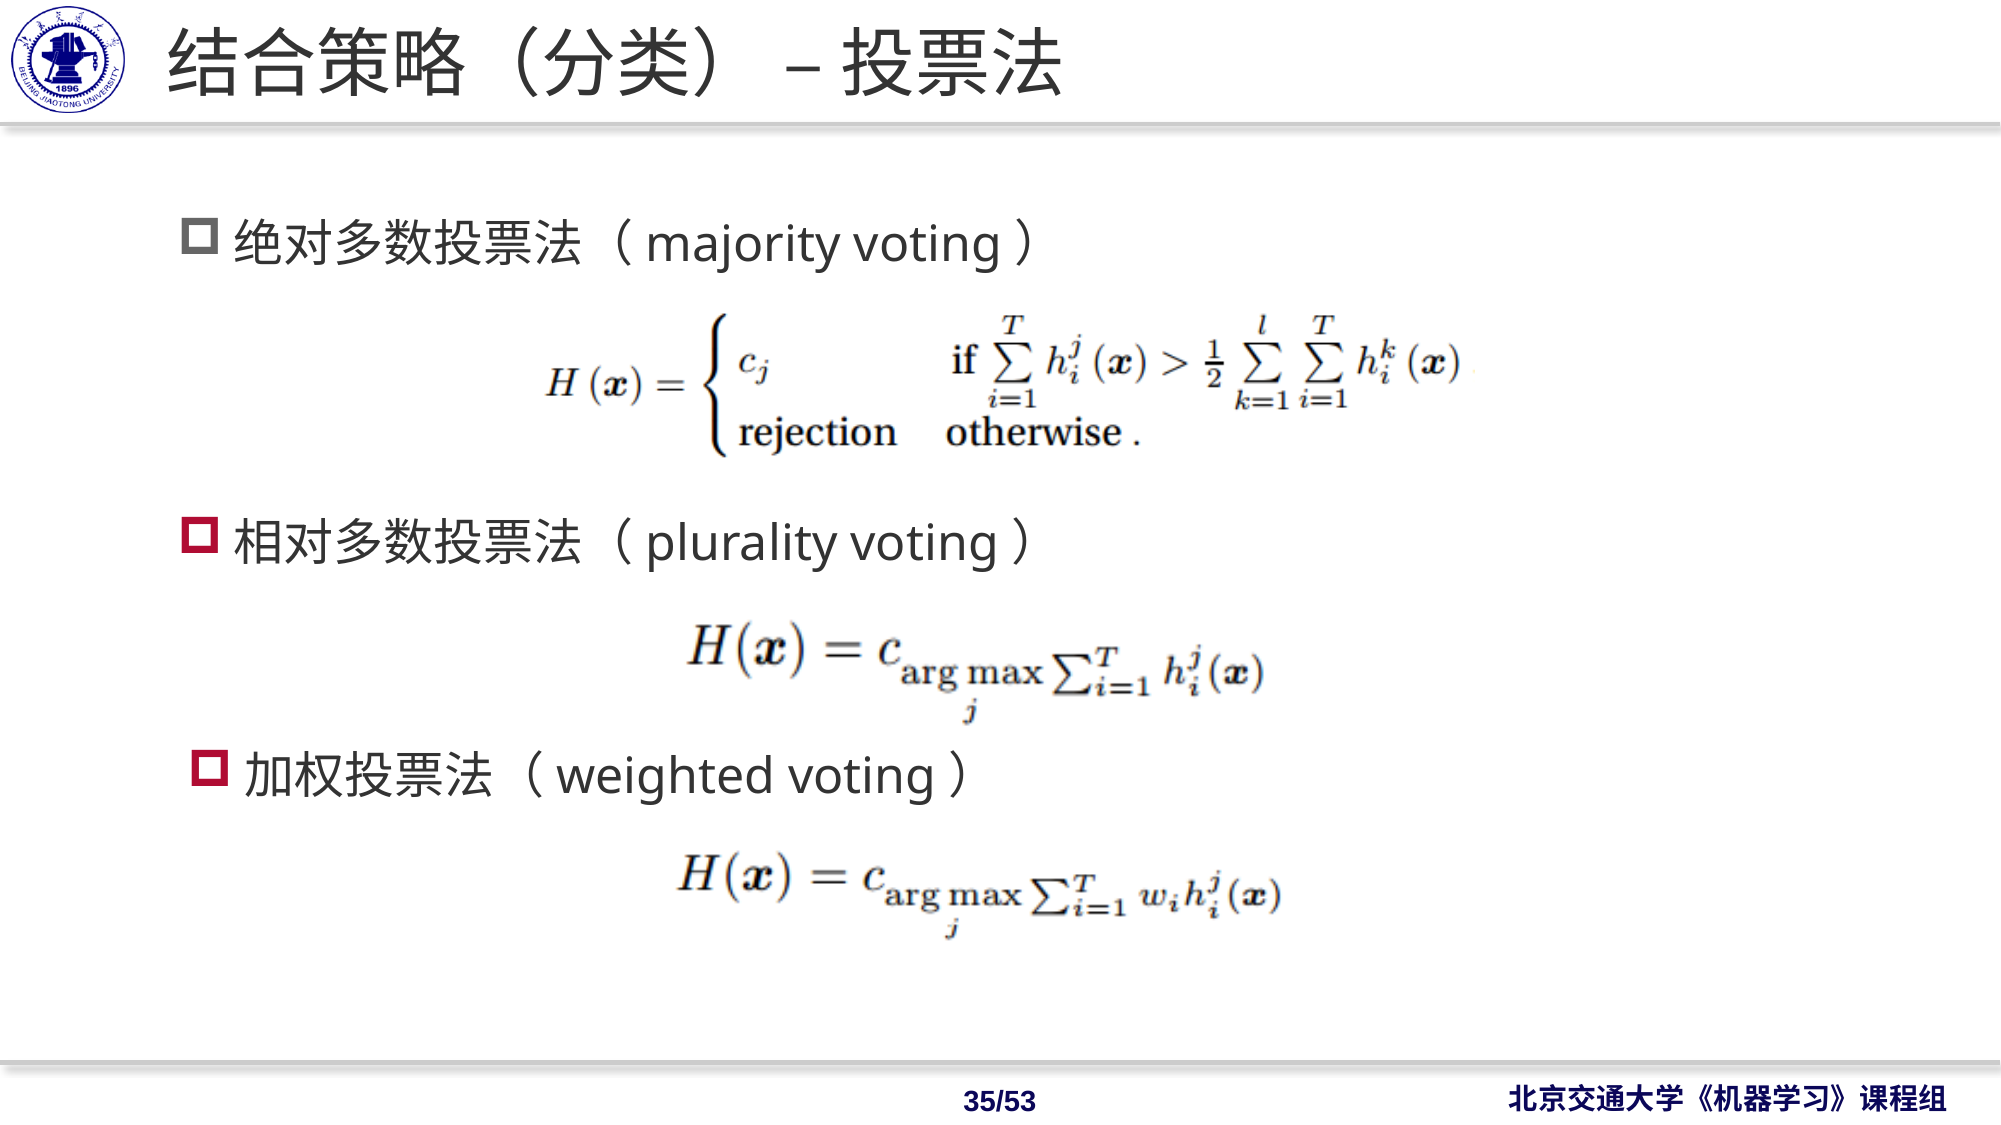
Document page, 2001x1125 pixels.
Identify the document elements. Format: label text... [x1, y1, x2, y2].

title 结合策略（分类） – 投票法 [151, 4, 1446, 132]
picture [654, 811, 1301, 958]
picture [516, 284, 1476, 467]
picture [683, 593, 1276, 744]
picture [11, 6, 125, 113]
text_box 加权投票法（weighted voting） [172, 743, 1587, 824]
list 绝对多数投票法（majority voting） [162, 207, 1577, 289]
text_box 相对多数投票法（plurality voting） [162, 509, 1576, 591]
